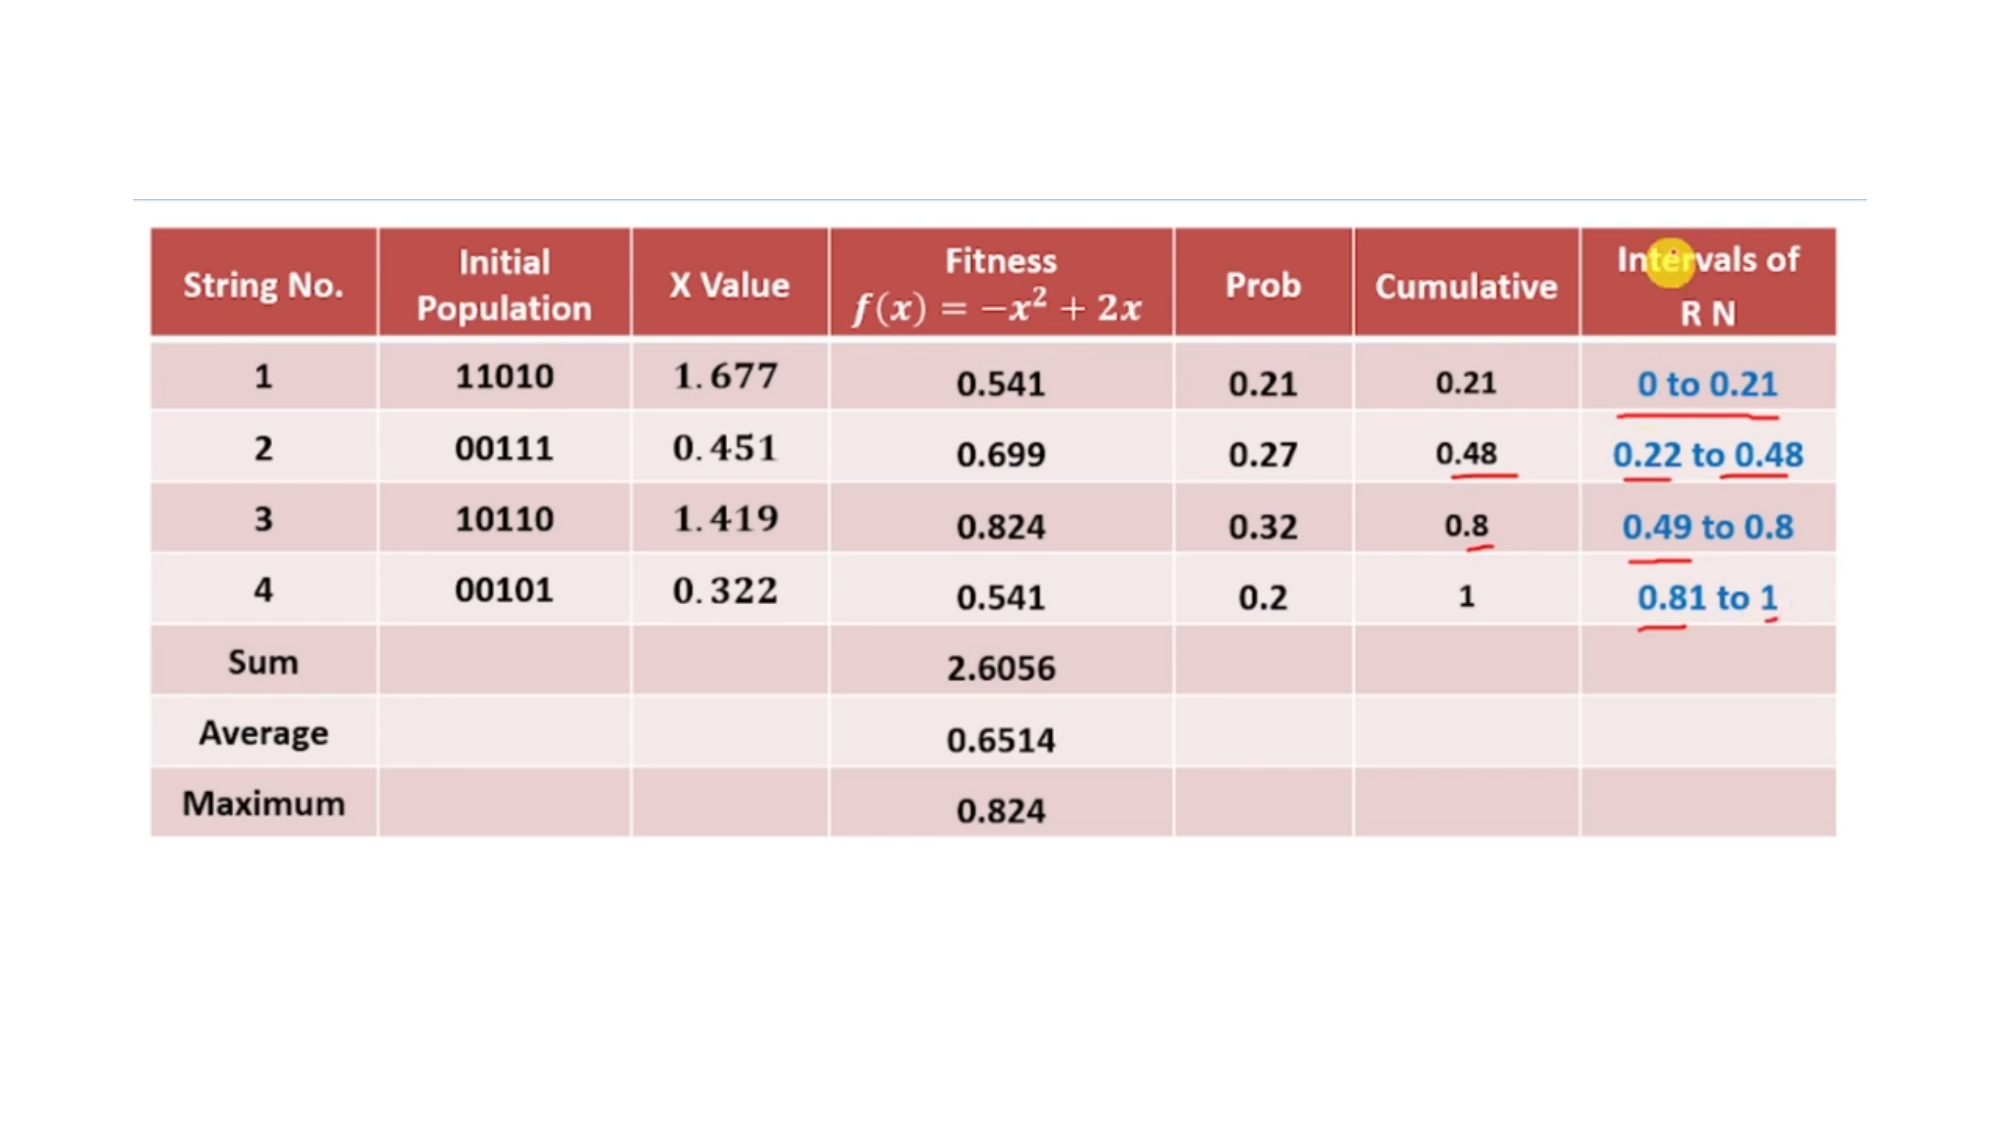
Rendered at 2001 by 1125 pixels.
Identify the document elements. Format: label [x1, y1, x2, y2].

picture [133, 199, 1867, 926]
